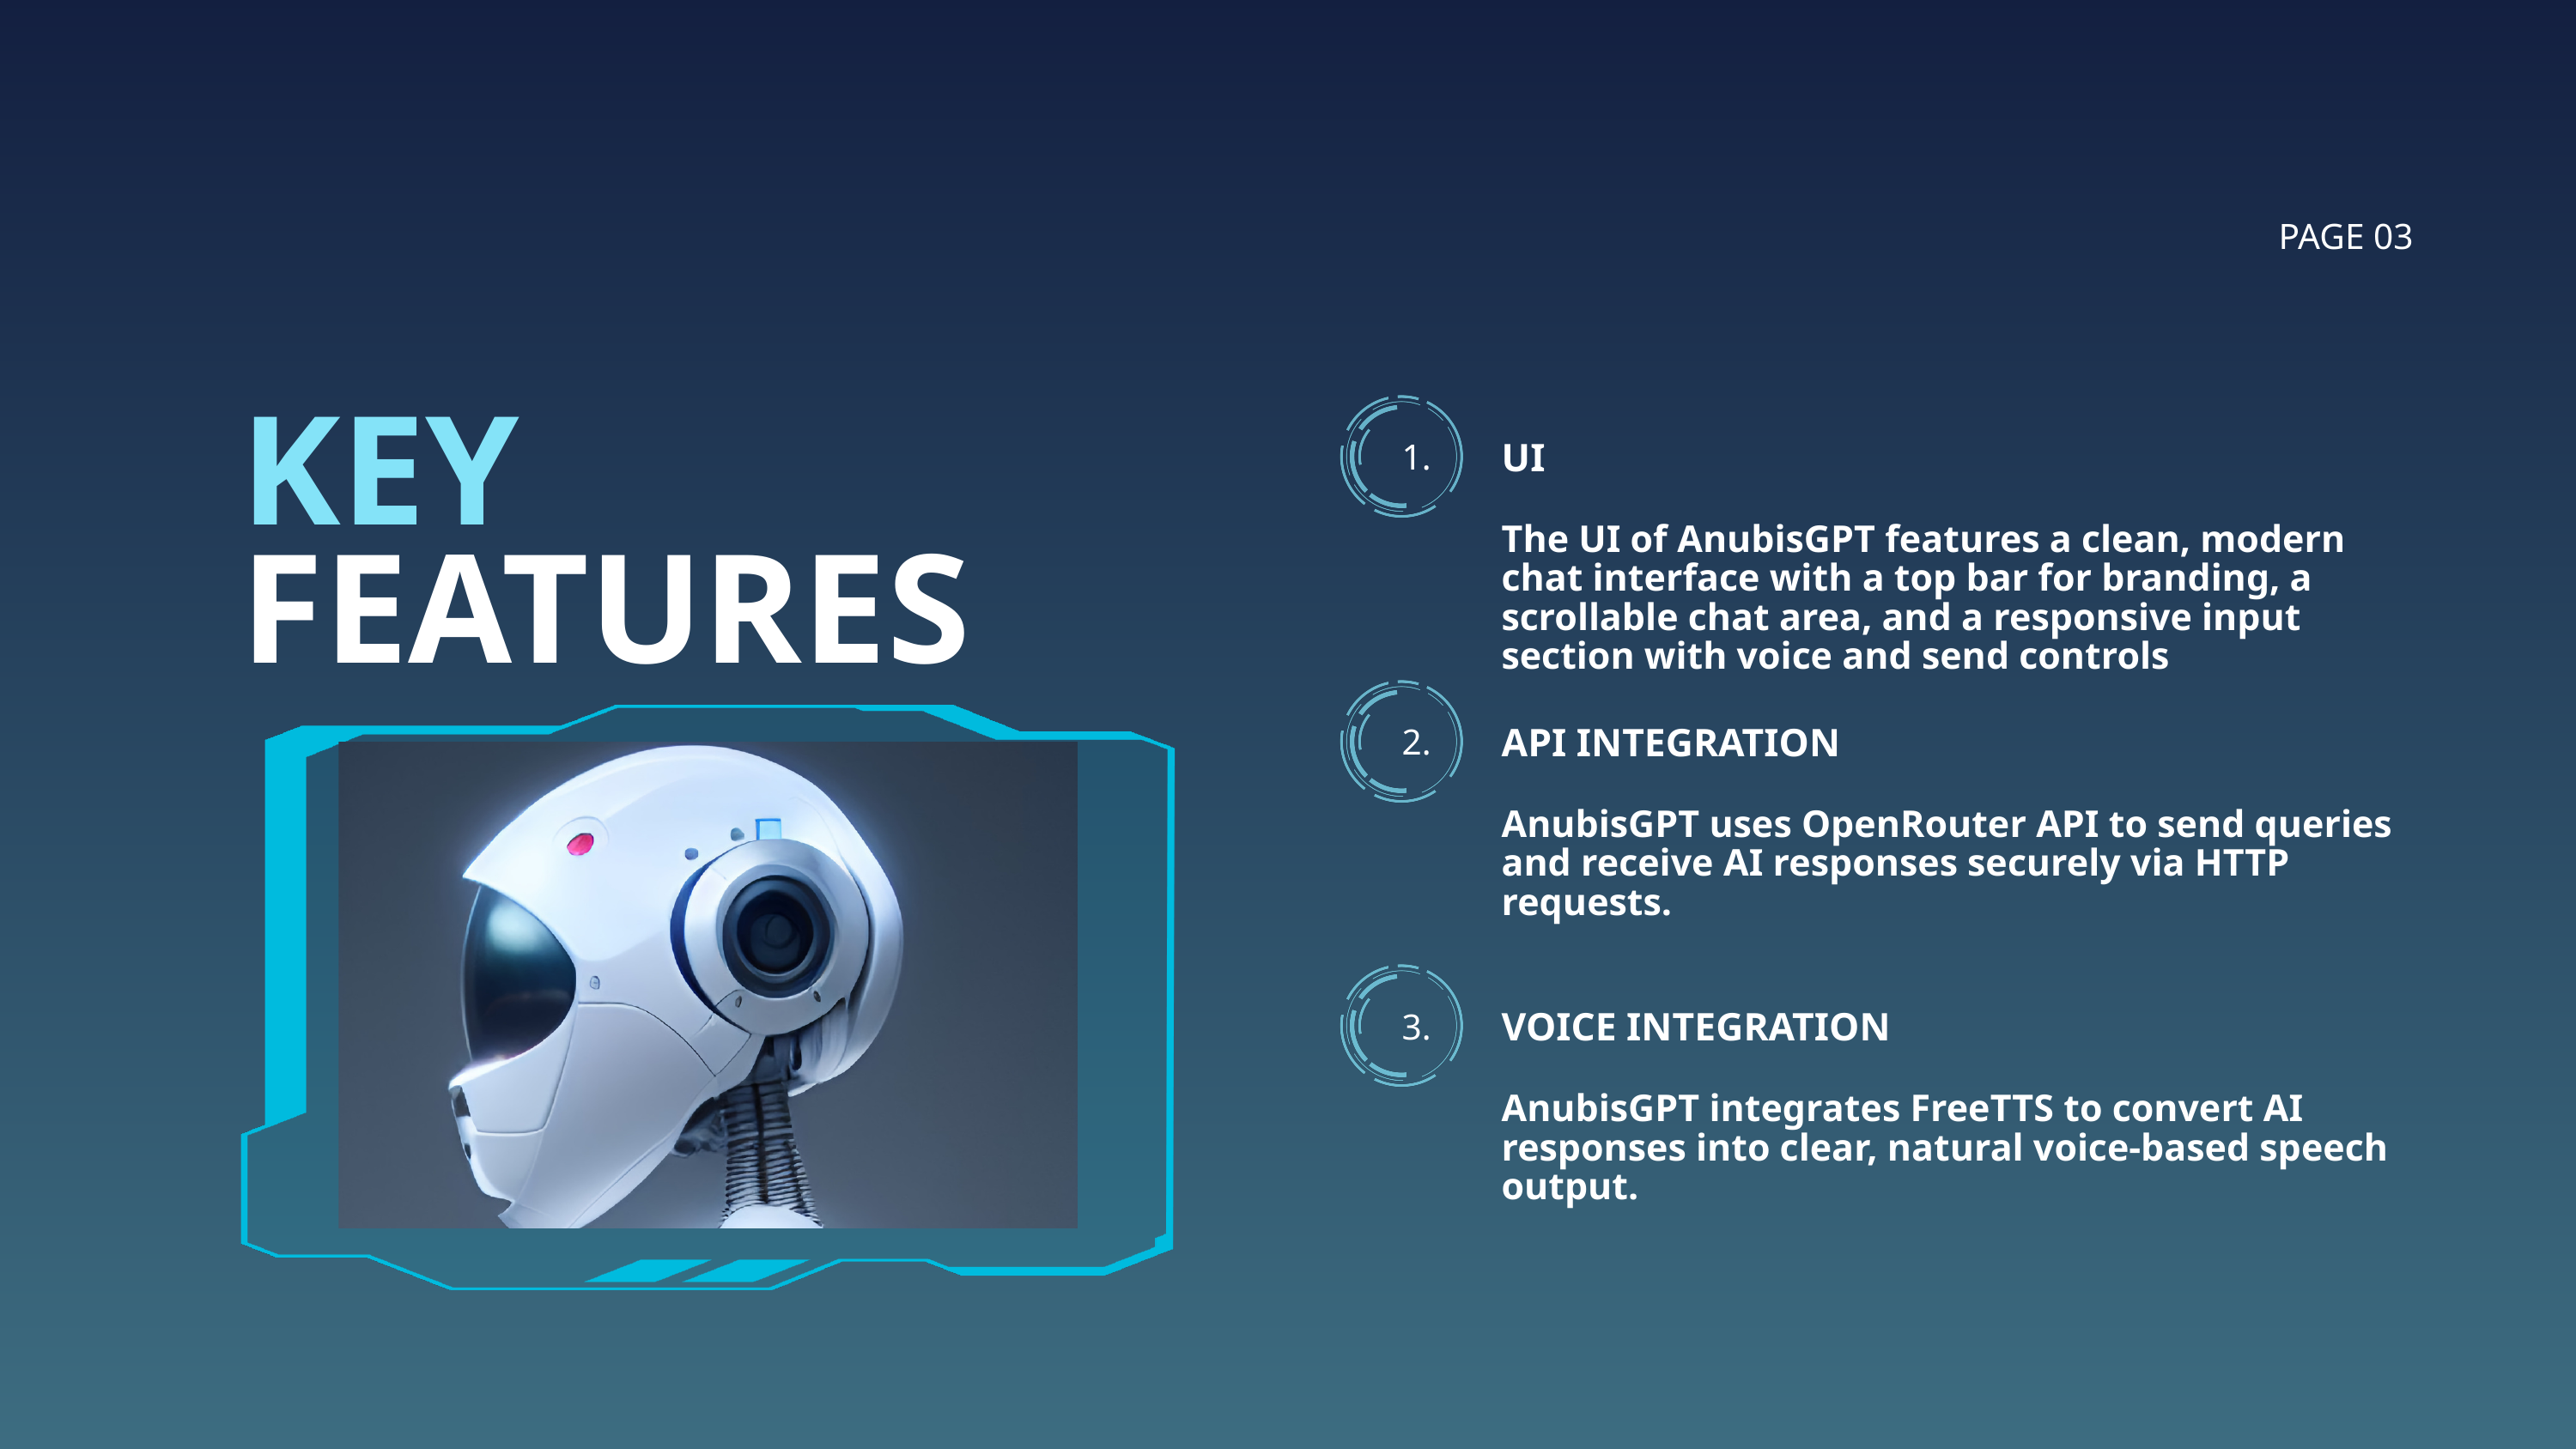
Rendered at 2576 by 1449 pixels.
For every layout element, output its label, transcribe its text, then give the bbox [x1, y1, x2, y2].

text_box 2. [1401, 724, 1443, 762]
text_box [337, 741, 1078, 1228]
text_box FEATURES [240, 533, 1148, 694]
text_box VOICE INTEGRATION [1501, 1008, 2038, 1049]
text_box [240, 705, 1176, 1290]
text_box API INTEGRATION [1501, 723, 2200, 765]
text_box KEY [240, 395, 1045, 556]
text_box [1339, 680, 1465, 803]
text_box UI [1501, 439, 2038, 480]
text_box The UI of AnubisGPT features a clean, modern chat interface with a top bar for branding, a scrollable chat area, and a responsive input section with voice and send controls [1501, 520, 2400, 677]
text_box AnubisGPT integrates FreeTTS to convert AI responses into clear, natural voice-based speech output. [1501, 1090, 2400, 1246]
text_box PAGE 03 [2278, 219, 2479, 258]
text_box [1339, 395, 1465, 518]
text_box 3. [1401, 1009, 1443, 1047]
text_box [1339, 964, 1465, 1088]
text_box AnubisGPT uses OpenRouter API to send queries and receive AI responses securely via HTTP requests. [1501, 805, 2400, 962]
text_box 1. [1401, 440, 1443, 477]
